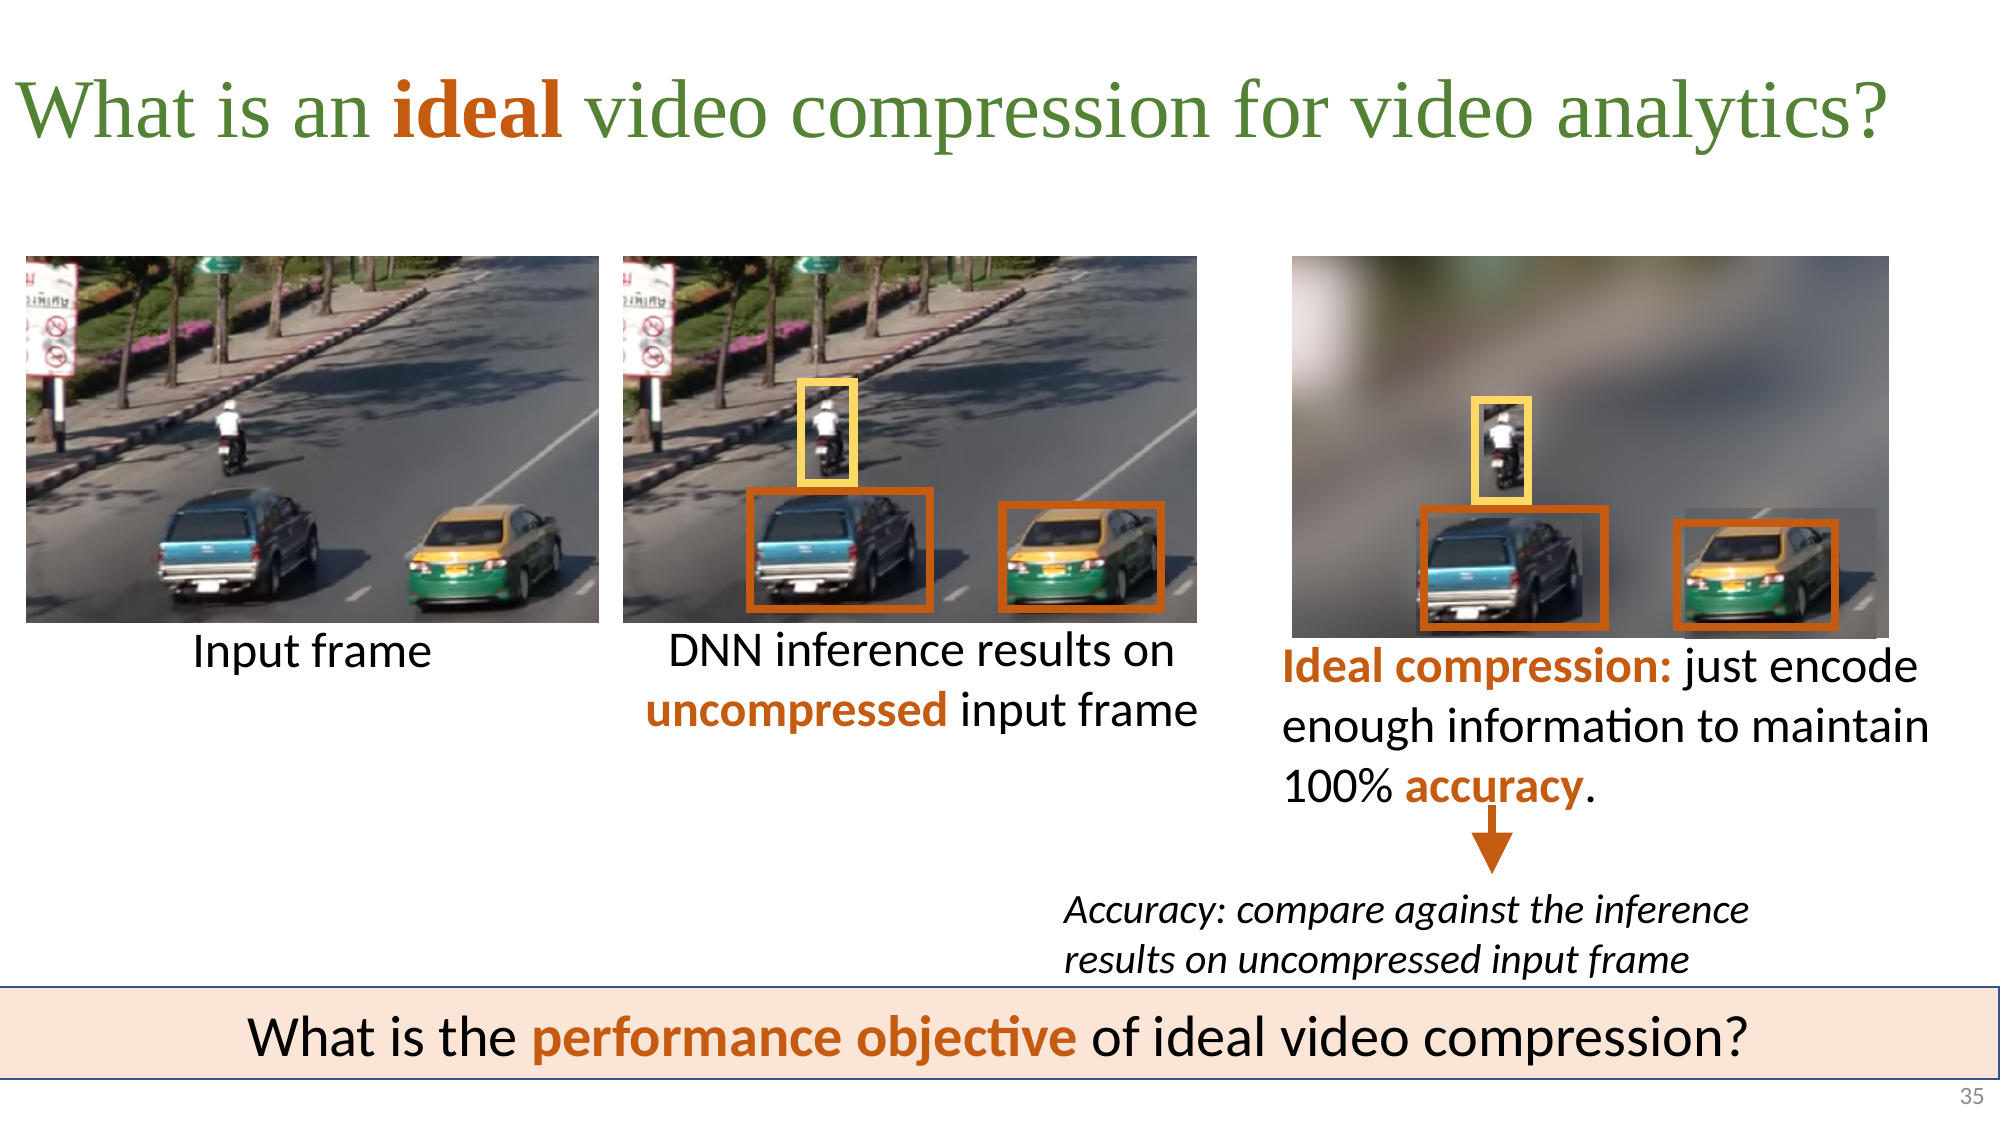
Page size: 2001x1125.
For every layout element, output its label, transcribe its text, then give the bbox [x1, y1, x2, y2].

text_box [1049, 804, 1799, 991]
text_box What is the performance objective of ideal video compression? [0, 986, 2000, 1080]
text_box Input frame [177, 623, 448, 685]
picture [26, 256, 599, 623]
title What is an ideal video compression for video analytics? [0, 2, 1909, 220]
slide_number 35 [1550, 1080, 2000, 1125]
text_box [623, 256, 1221, 746]
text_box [1266, 256, 1998, 823]
